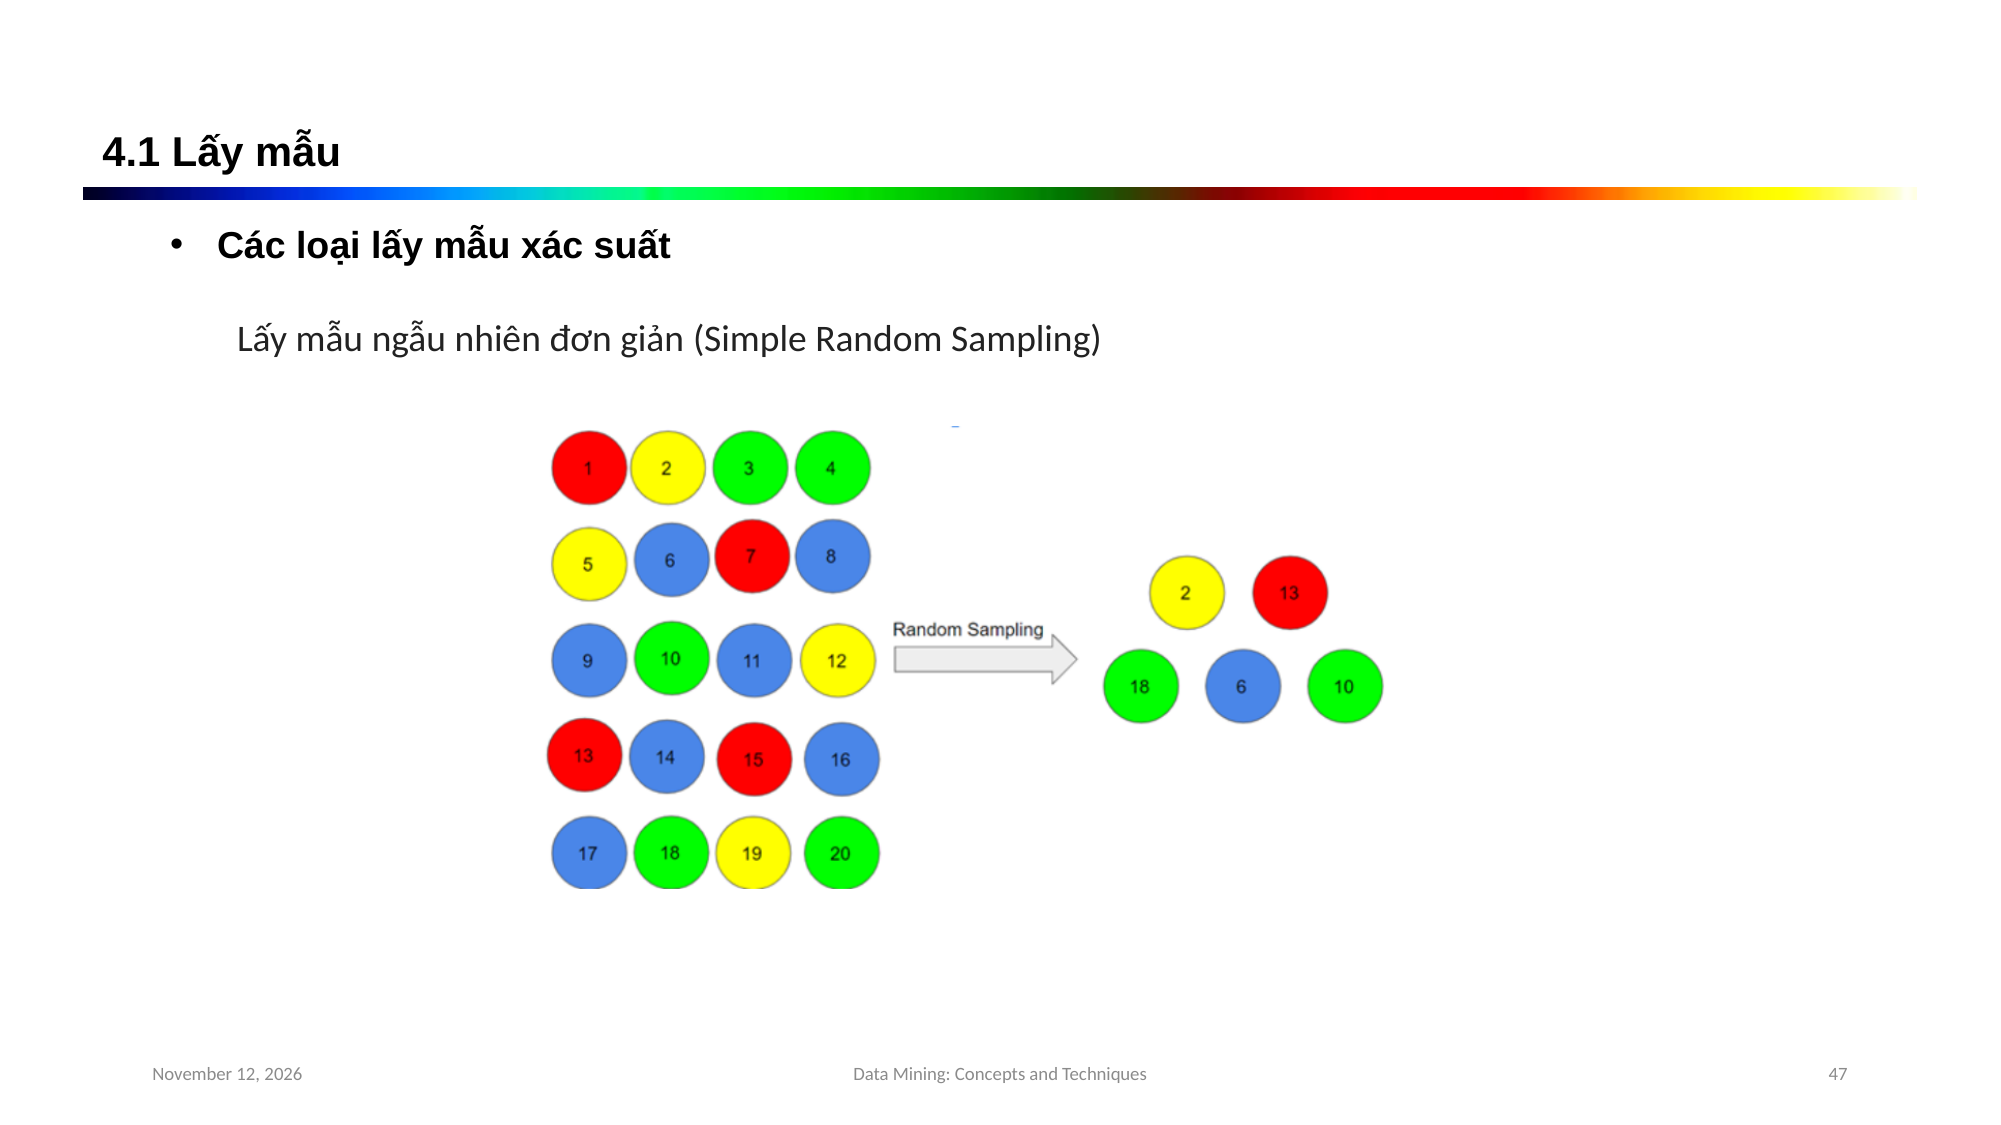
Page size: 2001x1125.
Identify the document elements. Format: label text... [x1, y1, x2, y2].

text_box 4.1 Lấy mẫu [87, 116, 1088, 182]
picture [509, 187, 1917, 200]
text_box Lấy mẫu ngẫu nhiên đơn giản (Simple Random Sampling) [222, 306, 1380, 366]
picture [521, 426, 1413, 891]
slide_number 47 [1412, 1042, 1863, 1103]
text_box Các loại lấy mẫu xác suất [155, 214, 865, 274]
picture [83, 187, 473, 200]
footer Data Mining: Concepts and Techniques [662, 1042, 1338, 1103]
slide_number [137, 1042, 588, 1103]
